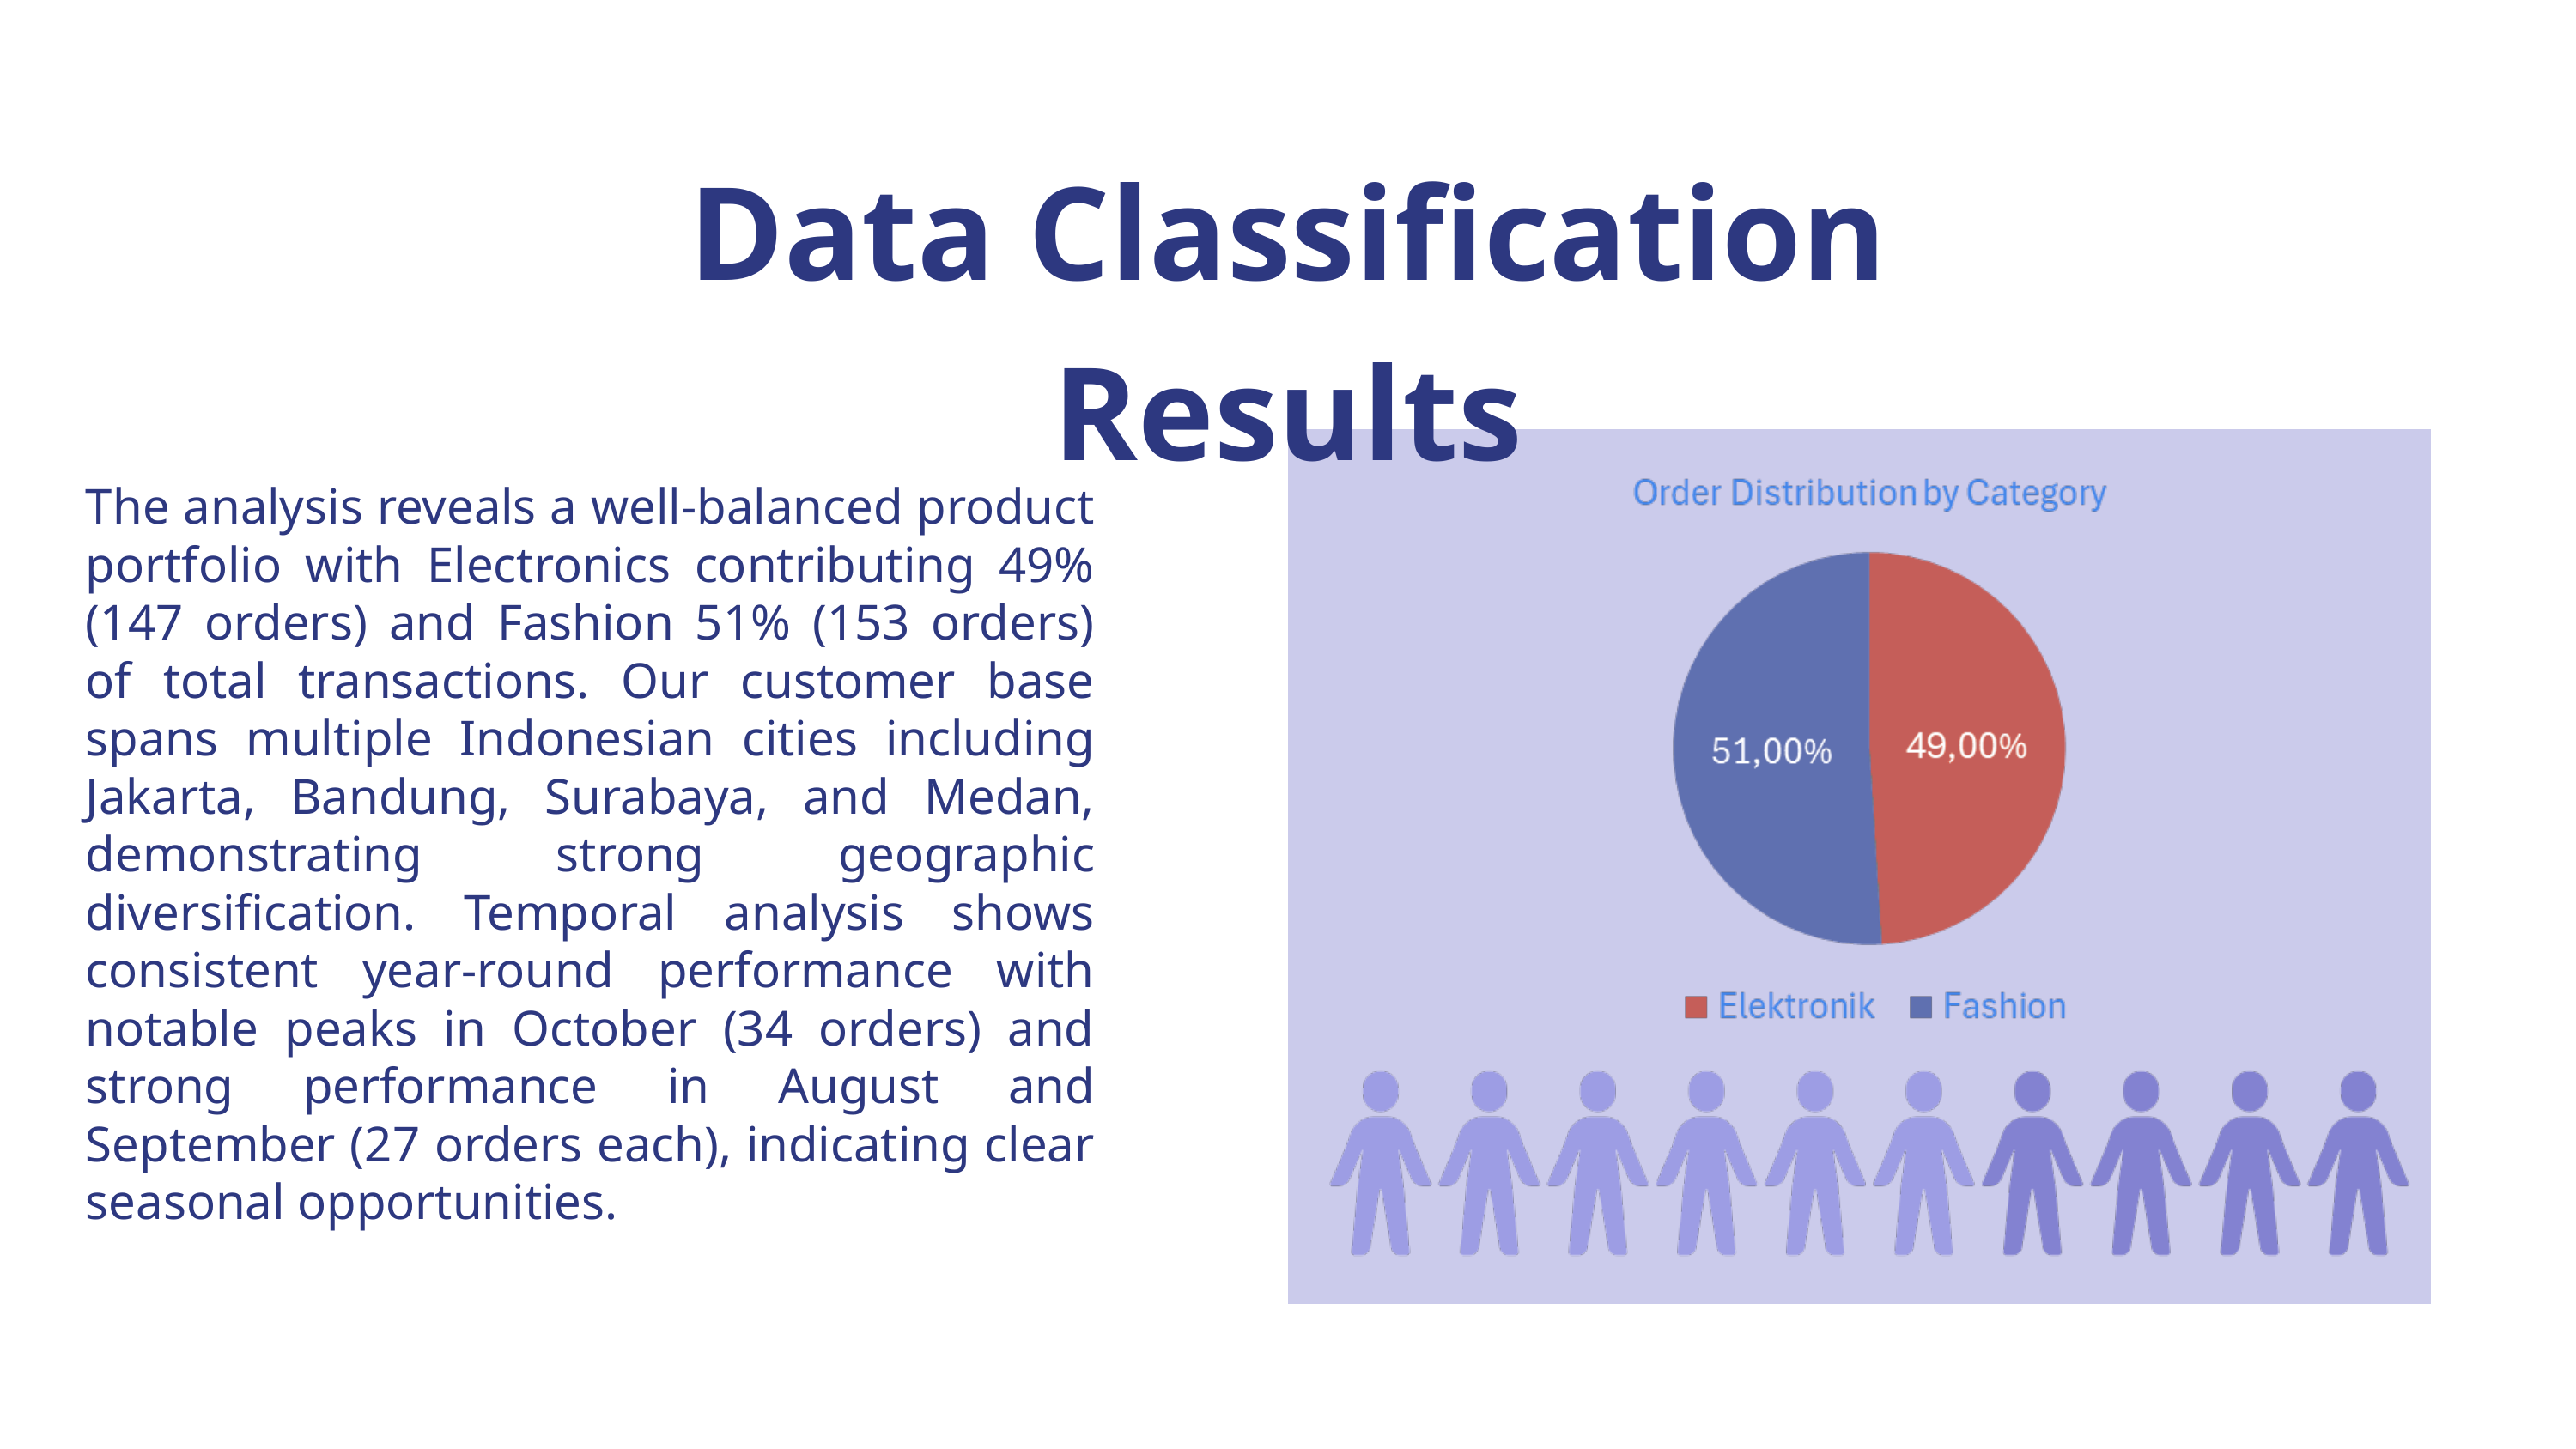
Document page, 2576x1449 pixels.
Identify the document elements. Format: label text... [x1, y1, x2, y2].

picture [1221, 963, 2518, 1364]
text_box The analysis reveals a well-balanced product portfolio with Electronics contributing 49% (147 orders) and Fashion 51% (153 orders) of total transactions. Our customer base spans multiple Indonesian cities including Jakarta, Bandung, Surabaya, and Medan, demonstrating strong geographic diversification. Temporal analysis shows consistent year-round performance with notable peaks in October (34 orders) and strong performance in August and September (27 orders each), indicating clear seasonal opportunities. [85, 476, 1095, 1229]
text_box Data Classification Results [482, 125, 2094, 487]
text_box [1287, 428, 2432, 961]
